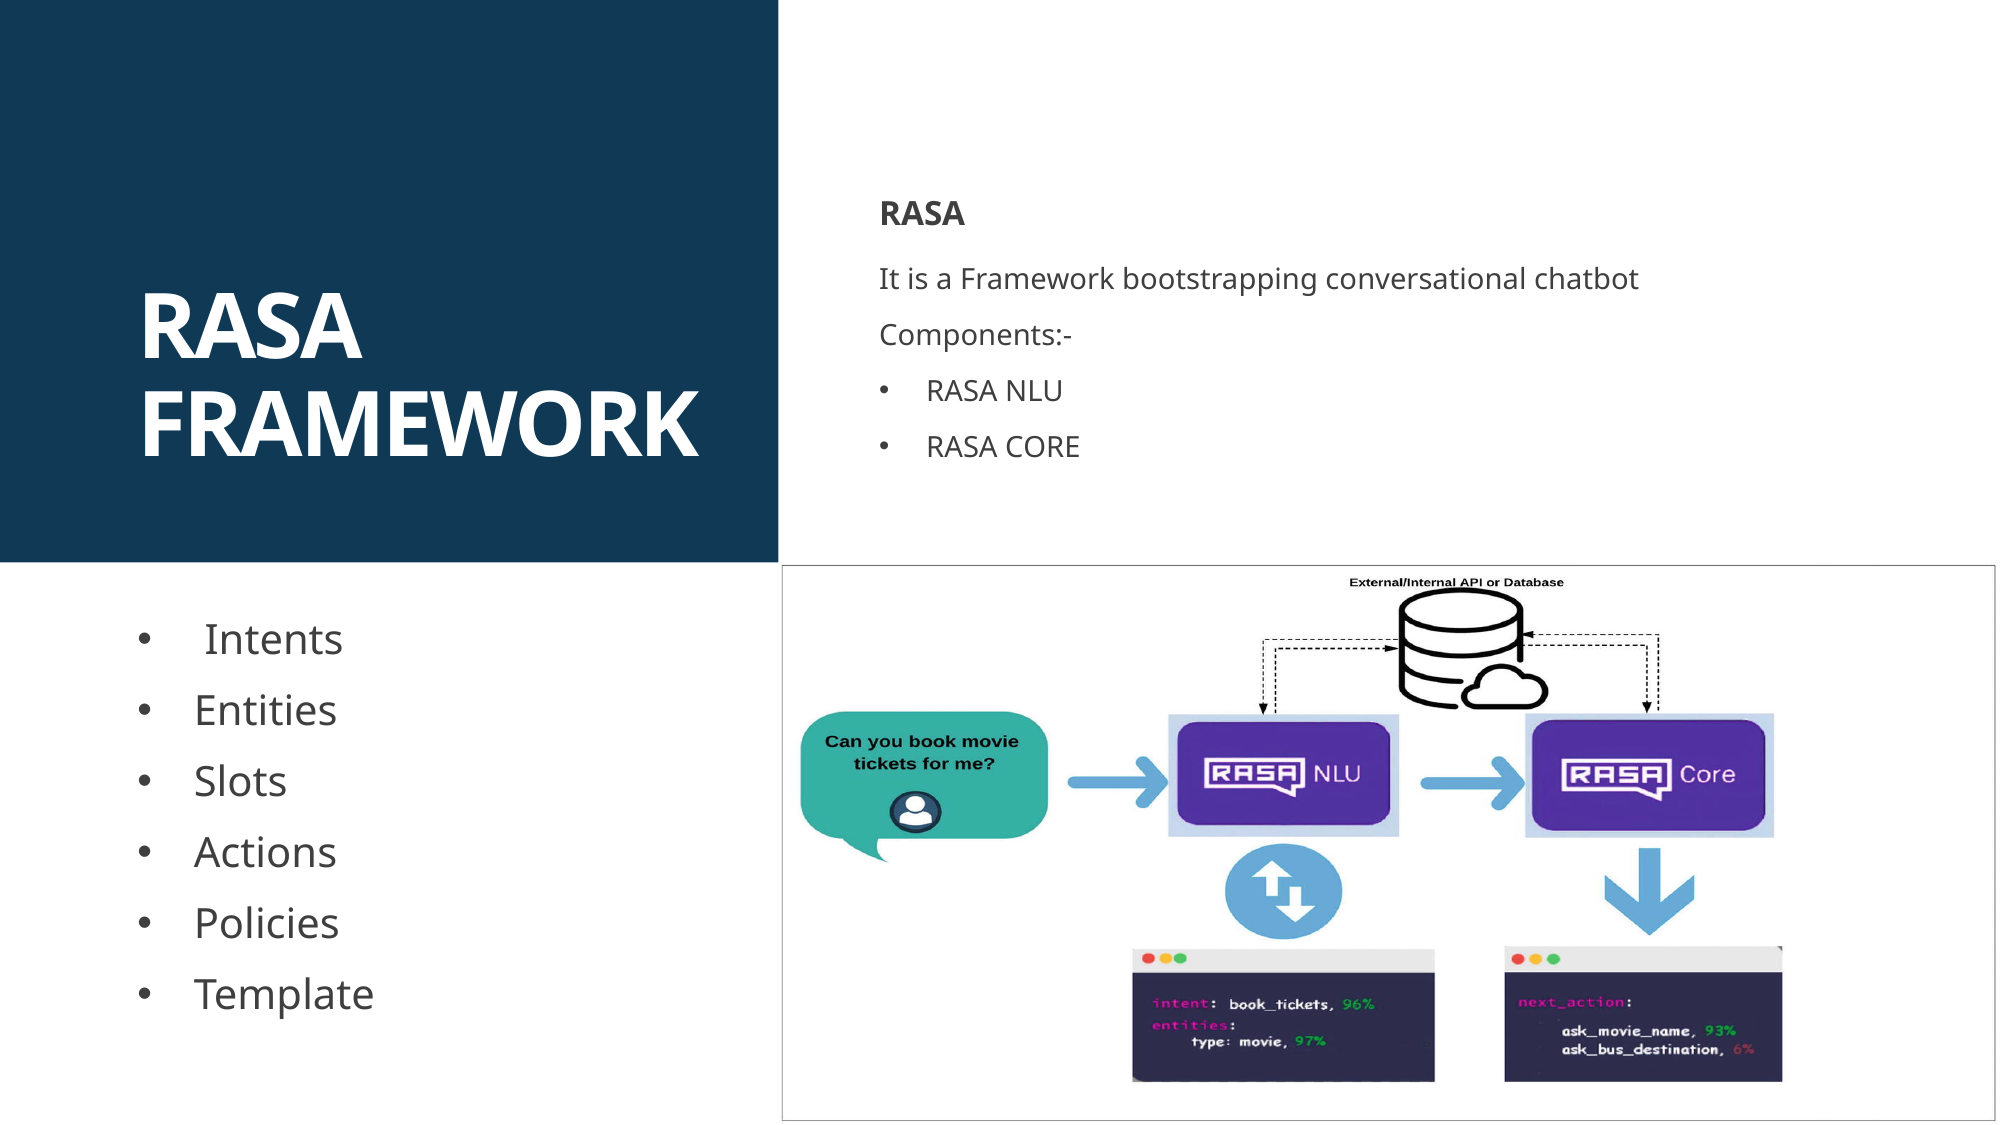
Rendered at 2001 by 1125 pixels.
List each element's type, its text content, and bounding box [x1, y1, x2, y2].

list RASA [879, 196, 1884, 260]
title RASA FRAMEWORK [137, 272, 721, 490]
list It is a Framework bootstrapping conversational chatbot Components:- RASA NLU RASA CORE [879, 260, 1884, 490]
list Intents Entities Slots Actions Policies Template [137, 613, 644, 1050]
picture [778, 562, 2000, 1125]
